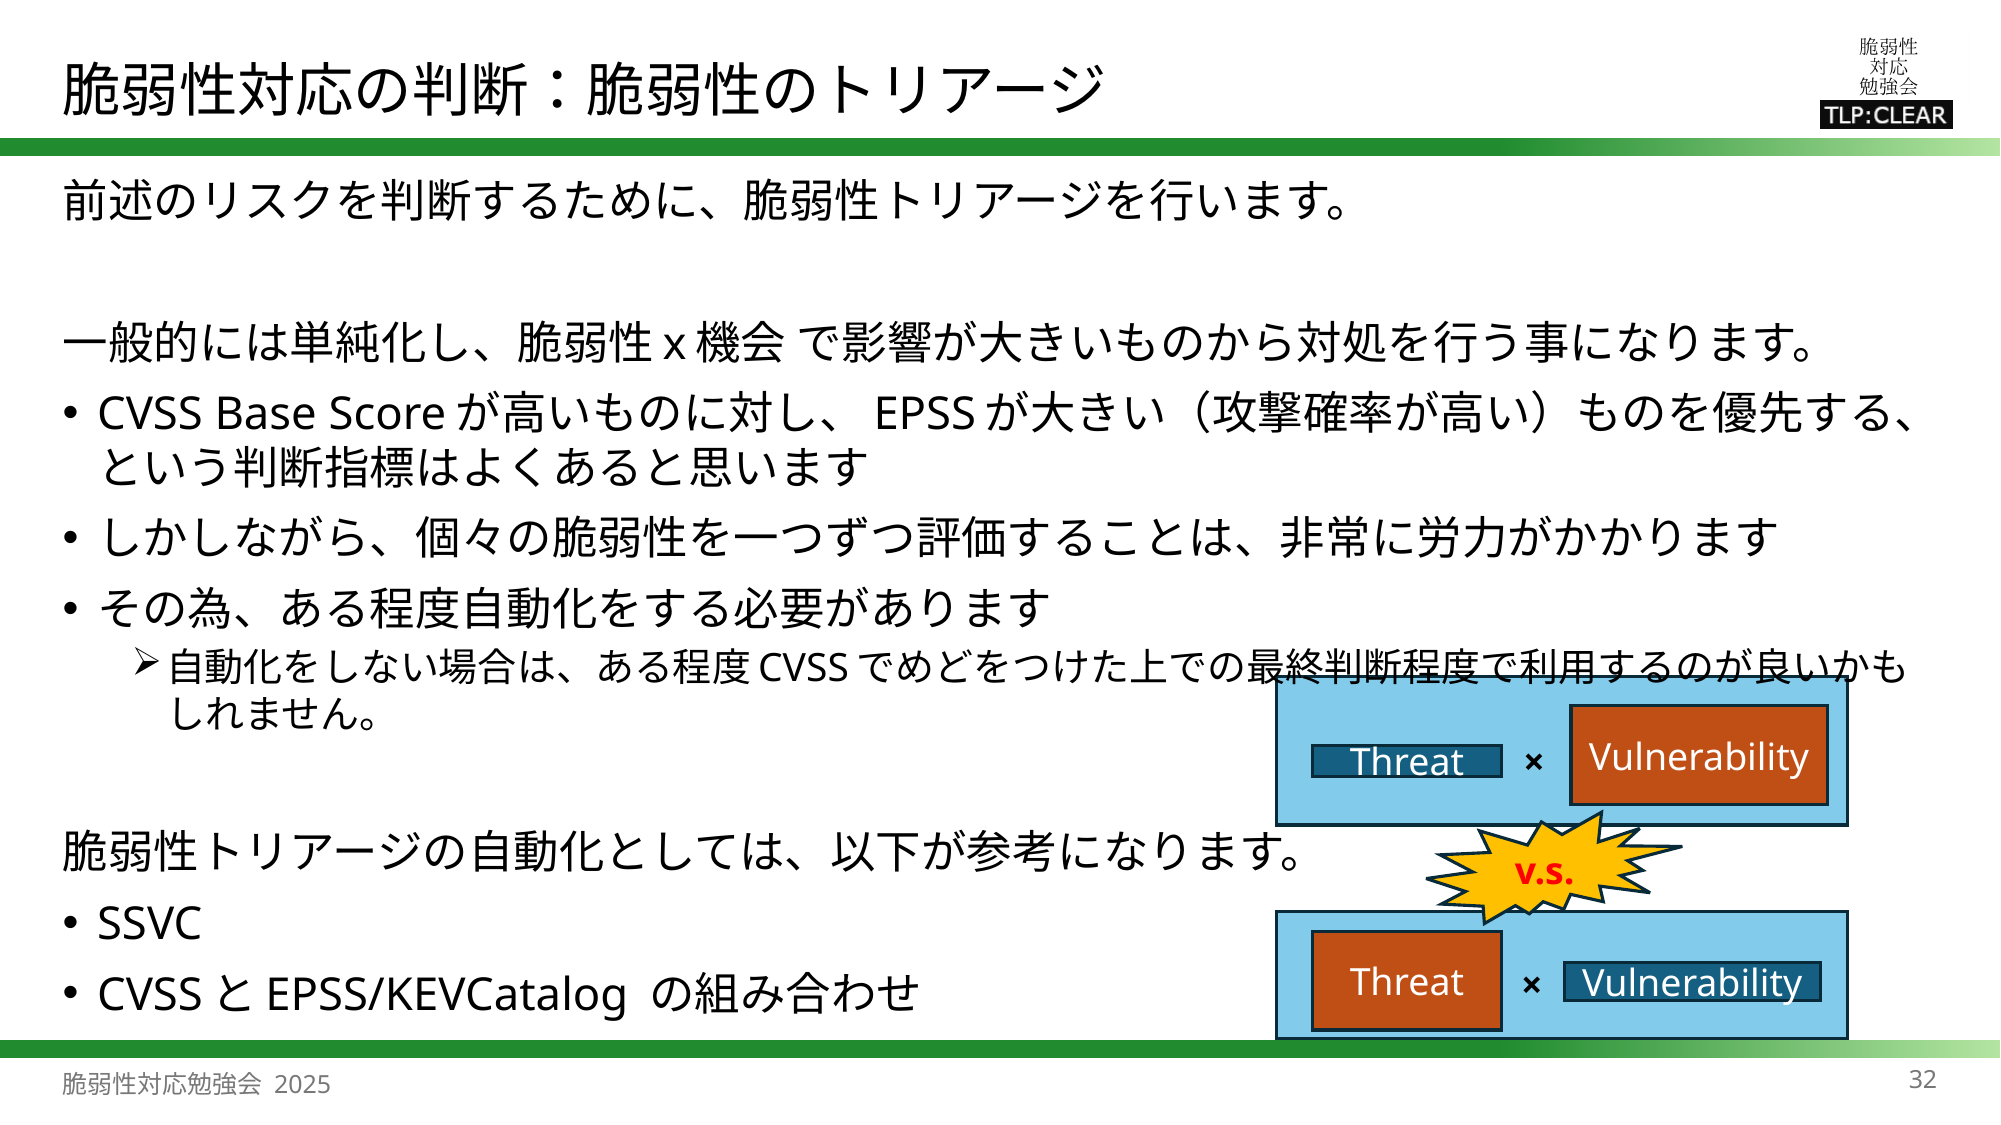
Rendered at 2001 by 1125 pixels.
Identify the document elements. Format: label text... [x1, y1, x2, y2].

text_box × [1499, 954, 1565, 1014]
footer 脆弱性対応勉強会 2025 [47, 1065, 1338, 1103]
slide_number 32 [1412, 1057, 1953, 1103]
text_box Vulnerability [1569, 704, 1829, 806]
text_box v.s. [1425, 809, 1683, 927]
text_box Threat [1311, 744, 1501, 778]
text_box × [1501, 730, 1567, 791]
text_box Threat [1311, 930, 1503, 1032]
text_box [1275, 1032, 1849, 1040]
text_box Vulnerability [1565, 961, 1822, 1002]
title 脆弱性対応の判断：脆弱性のトリアージ [47, 59, 1953, 127]
list 前述のリスクを判断するために、脆弱性トリアージを行います。 一般的には単純化し、脆弱性x機会 で影響が大きいものから対処を行う事になります。 CVSS Base Scoreが高いものに対し、EPSSが大きい（攻撃確率が高い）ものを優先する、という判断指標はよくあると思います しかしながら、個々の脆弱性を一つずつ評価することは、非常に労力がかかります その為、ある程度自動化をする必要があります 自動化をしない場合は、ある程度CVSSでめどをつけた上での最終判断程度で利用するのが良いかもしれません。 脆弱性トリアージの自動化としては、以下が参考になります。 SSVC CVSSとEPSS/KEVCatalog の組み合わせ [47, 164, 1953, 1032]
picture [1803, 28, 1969, 106]
